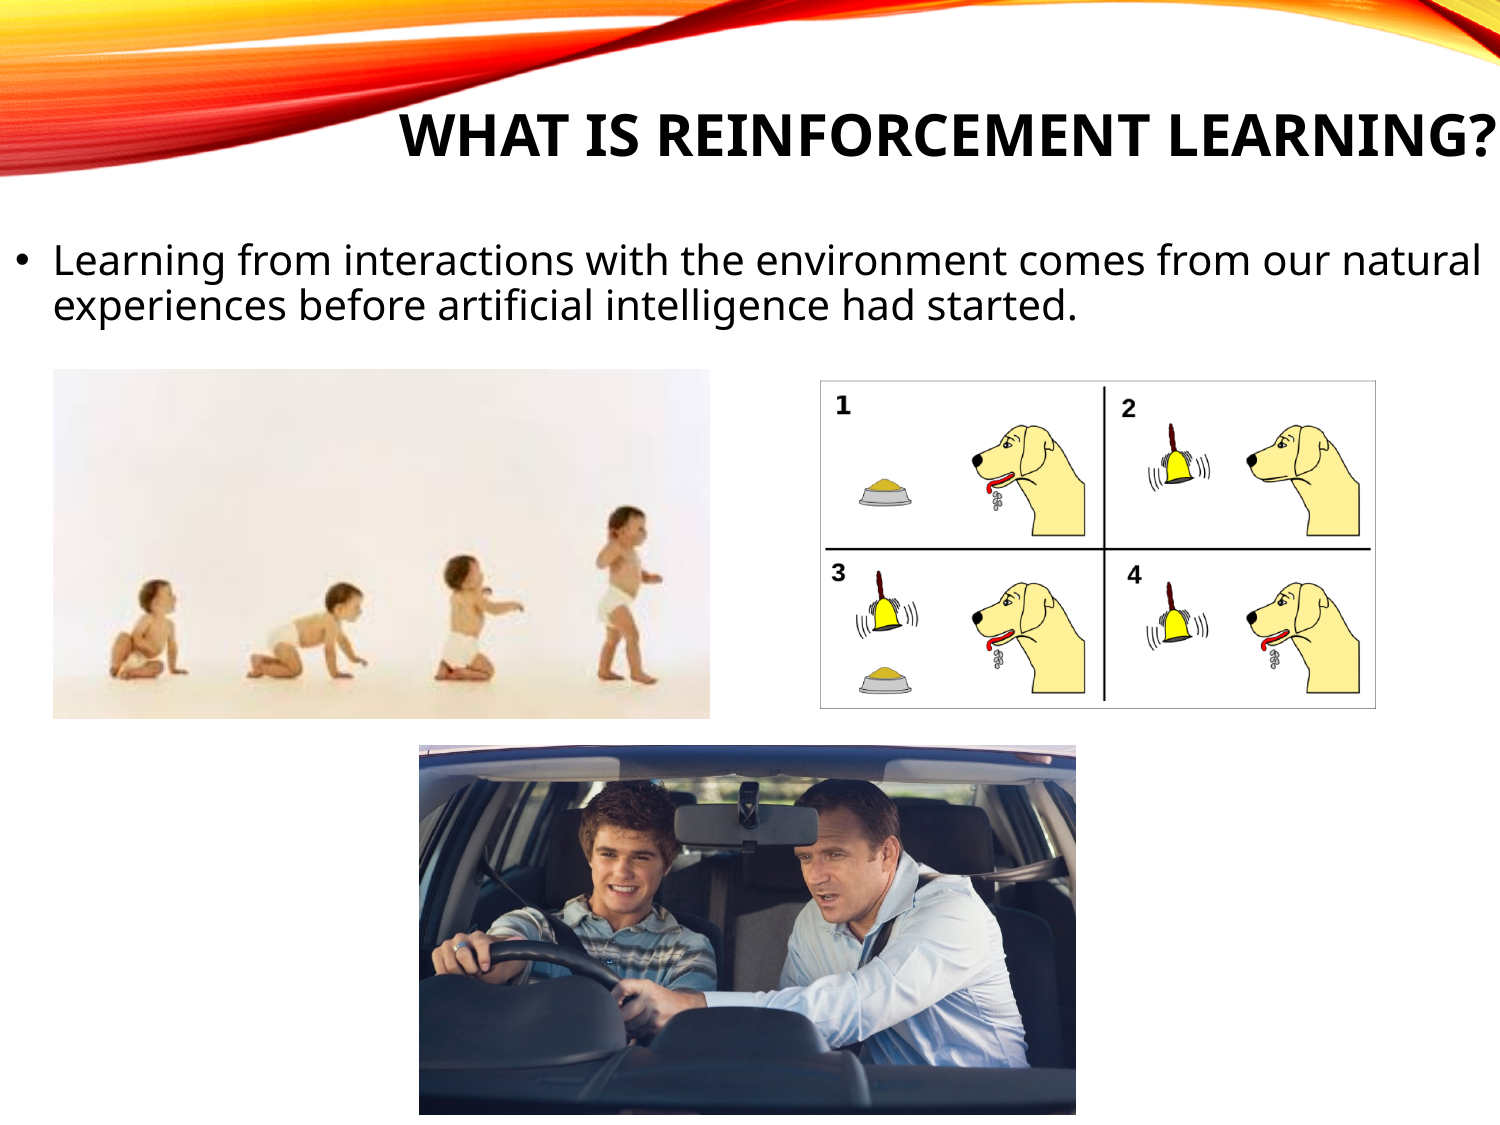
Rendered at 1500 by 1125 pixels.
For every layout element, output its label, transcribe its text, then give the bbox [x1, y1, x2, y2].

picture [0, 0, 1500, 178]
list Learning from interactions with the environment comes from our natural experiences before artificial intelligence had started. [0, 231, 1499, 1125]
picture [418, 744, 1076, 1115]
picture [52, 369, 710, 720]
picture [820, 379, 1377, 709]
title What is Reinforcement Learning? [371, 72, 1500, 203]
